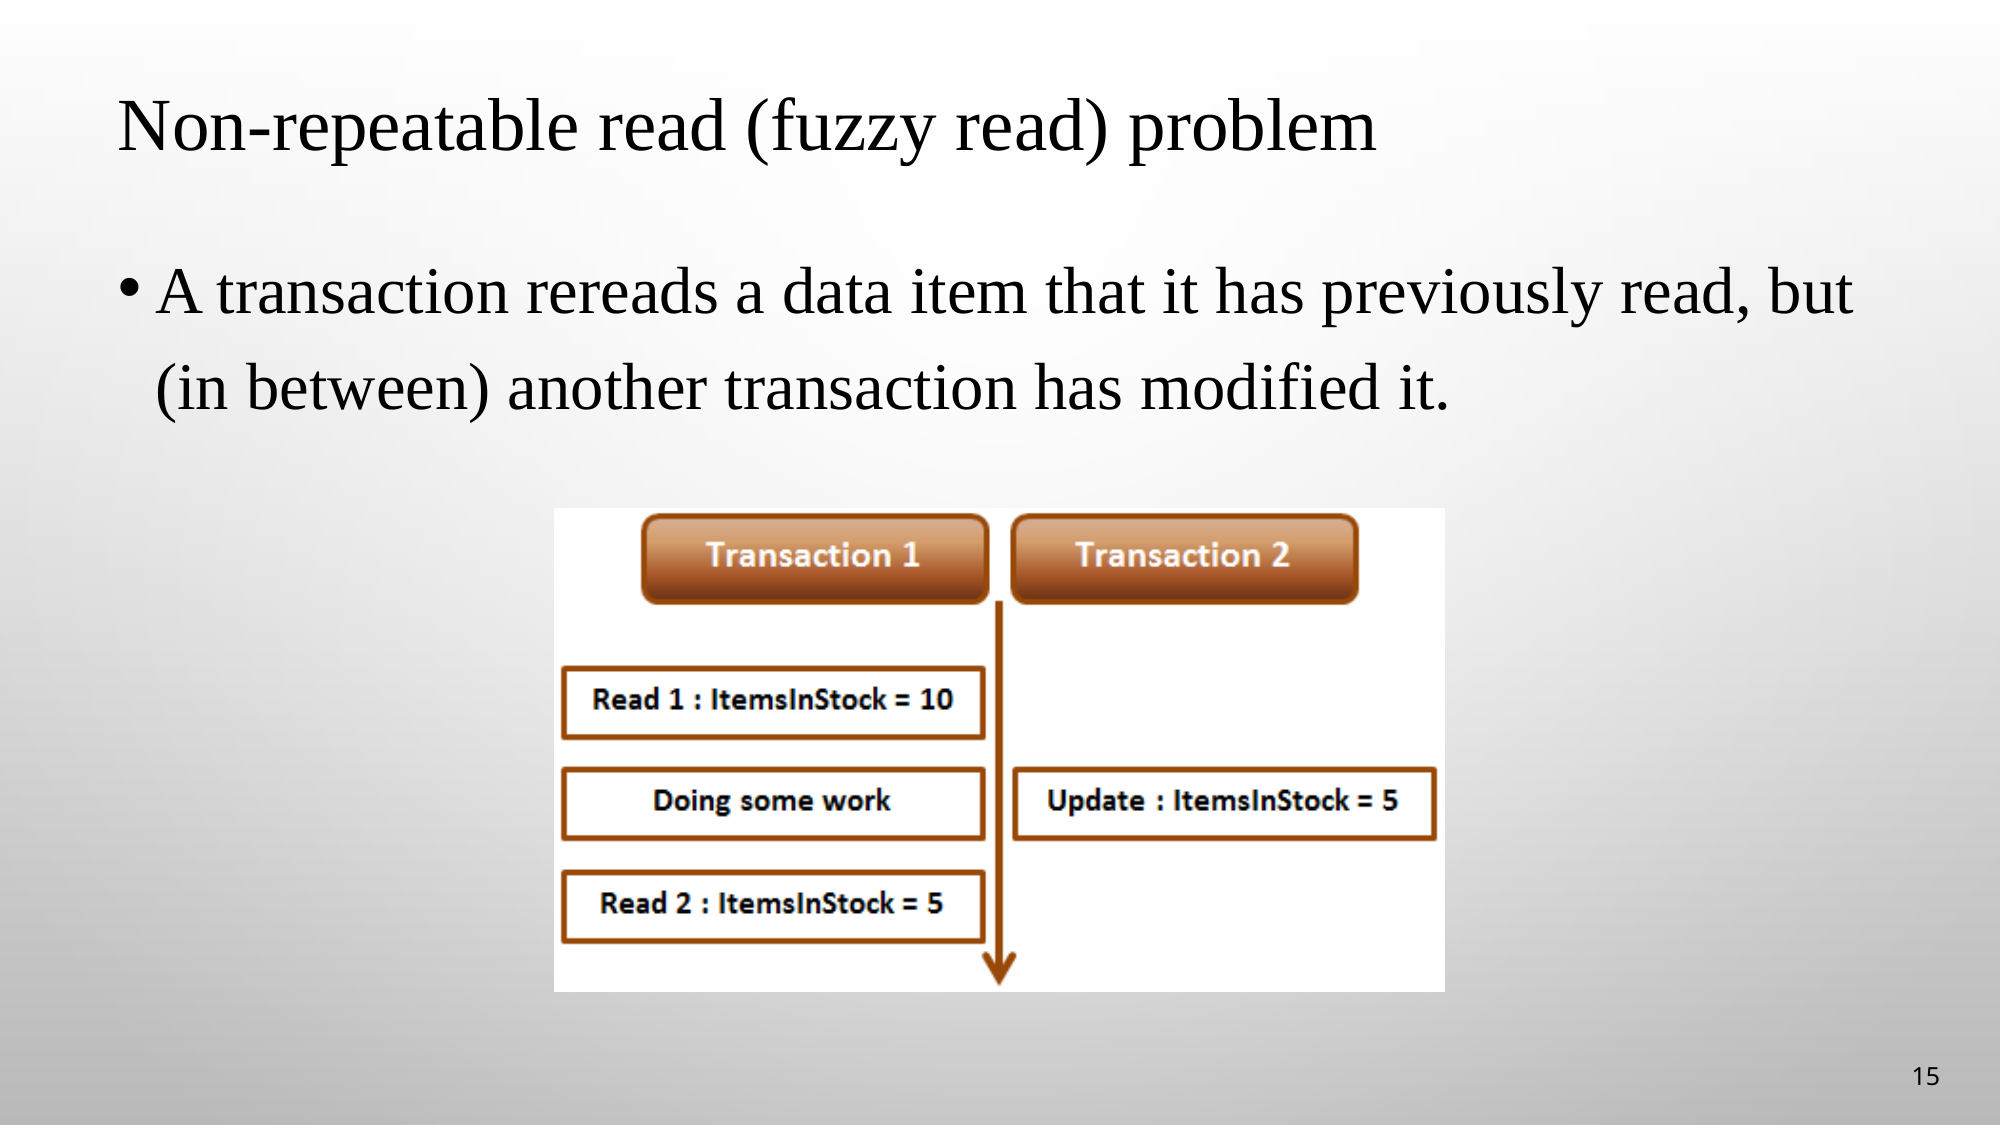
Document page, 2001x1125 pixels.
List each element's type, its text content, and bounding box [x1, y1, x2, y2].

list A transaction rereads a data item that it has previously read, but (in between) another transaction has modified it. [102, 223, 1956, 1029]
picture [0, 0, 2000, 1125]
title Non-repeatable read (fuzzy read) problem [102, 43, 1956, 210]
slide_number 15 [1724, 1047, 1956, 1107]
